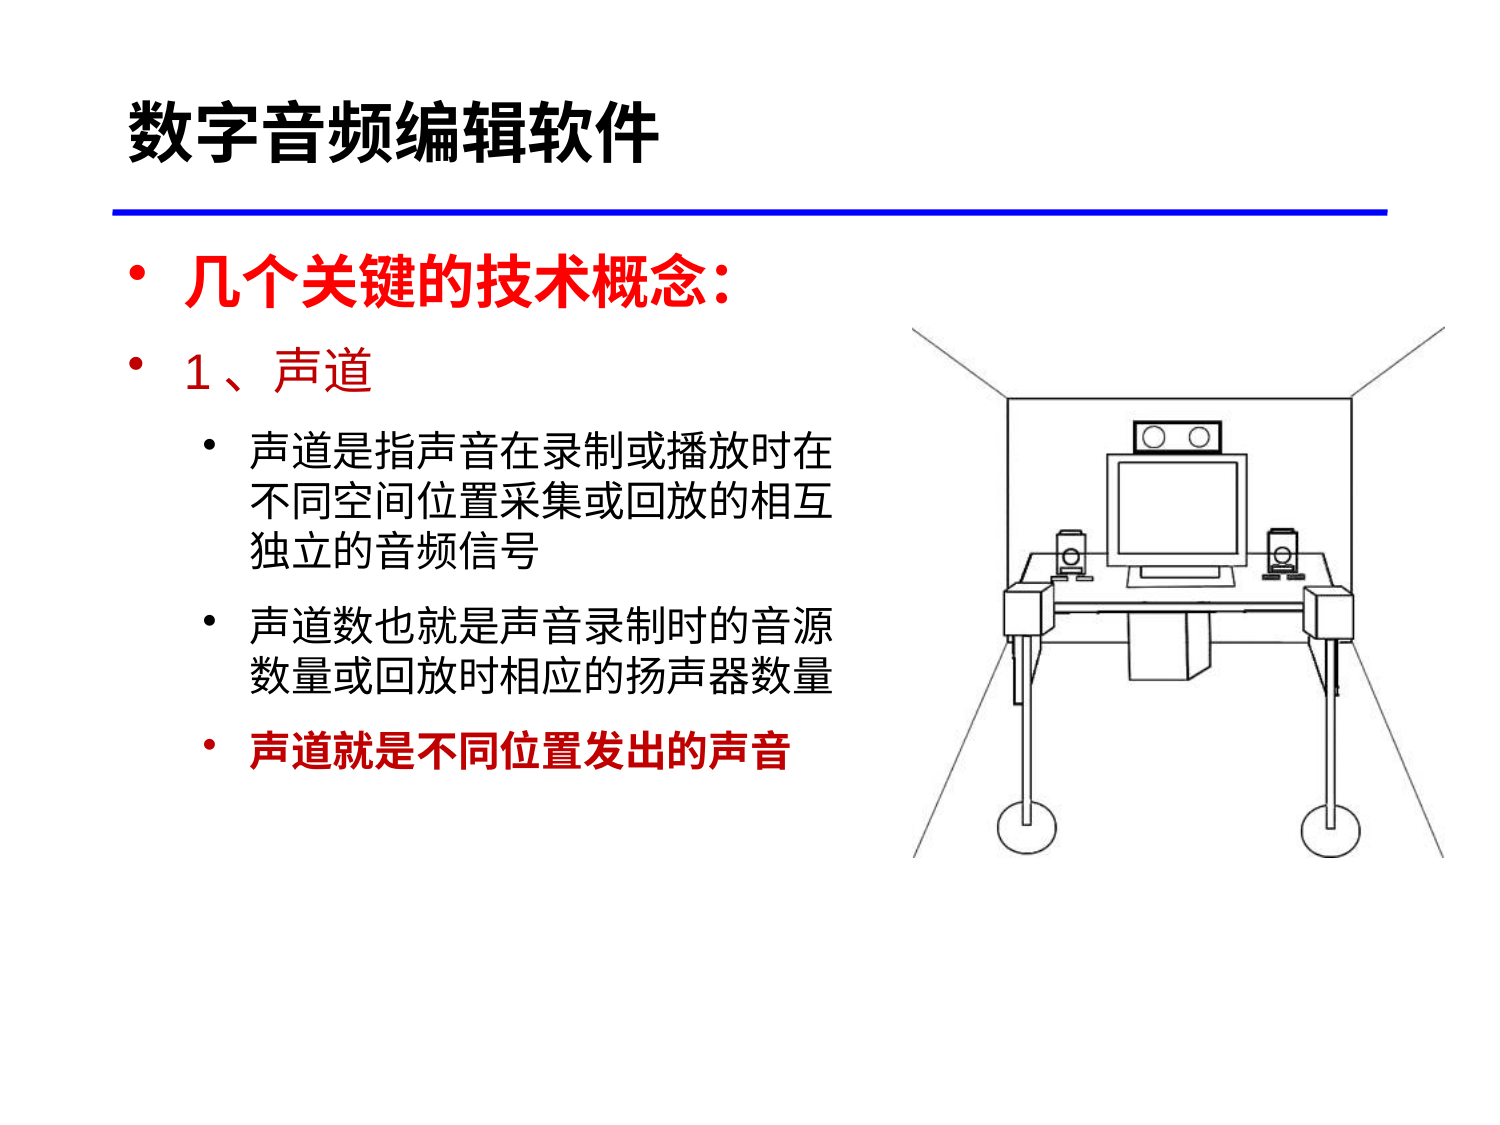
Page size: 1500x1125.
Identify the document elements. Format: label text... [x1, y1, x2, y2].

picture [912, 326, 1445, 859]
title 数字音频编辑软件 [112, 62, 1388, 201]
list 几个关键的技术概念： 1、声道 声道是指声音在录制或播放时在不同空间位置采集或回放的相互独立的音频信号 声道数也就是声音录制时的音源数量或回放时相应的扬声器数量 声道就是不同位置发出的声音 [112, 237, 876, 1013]
